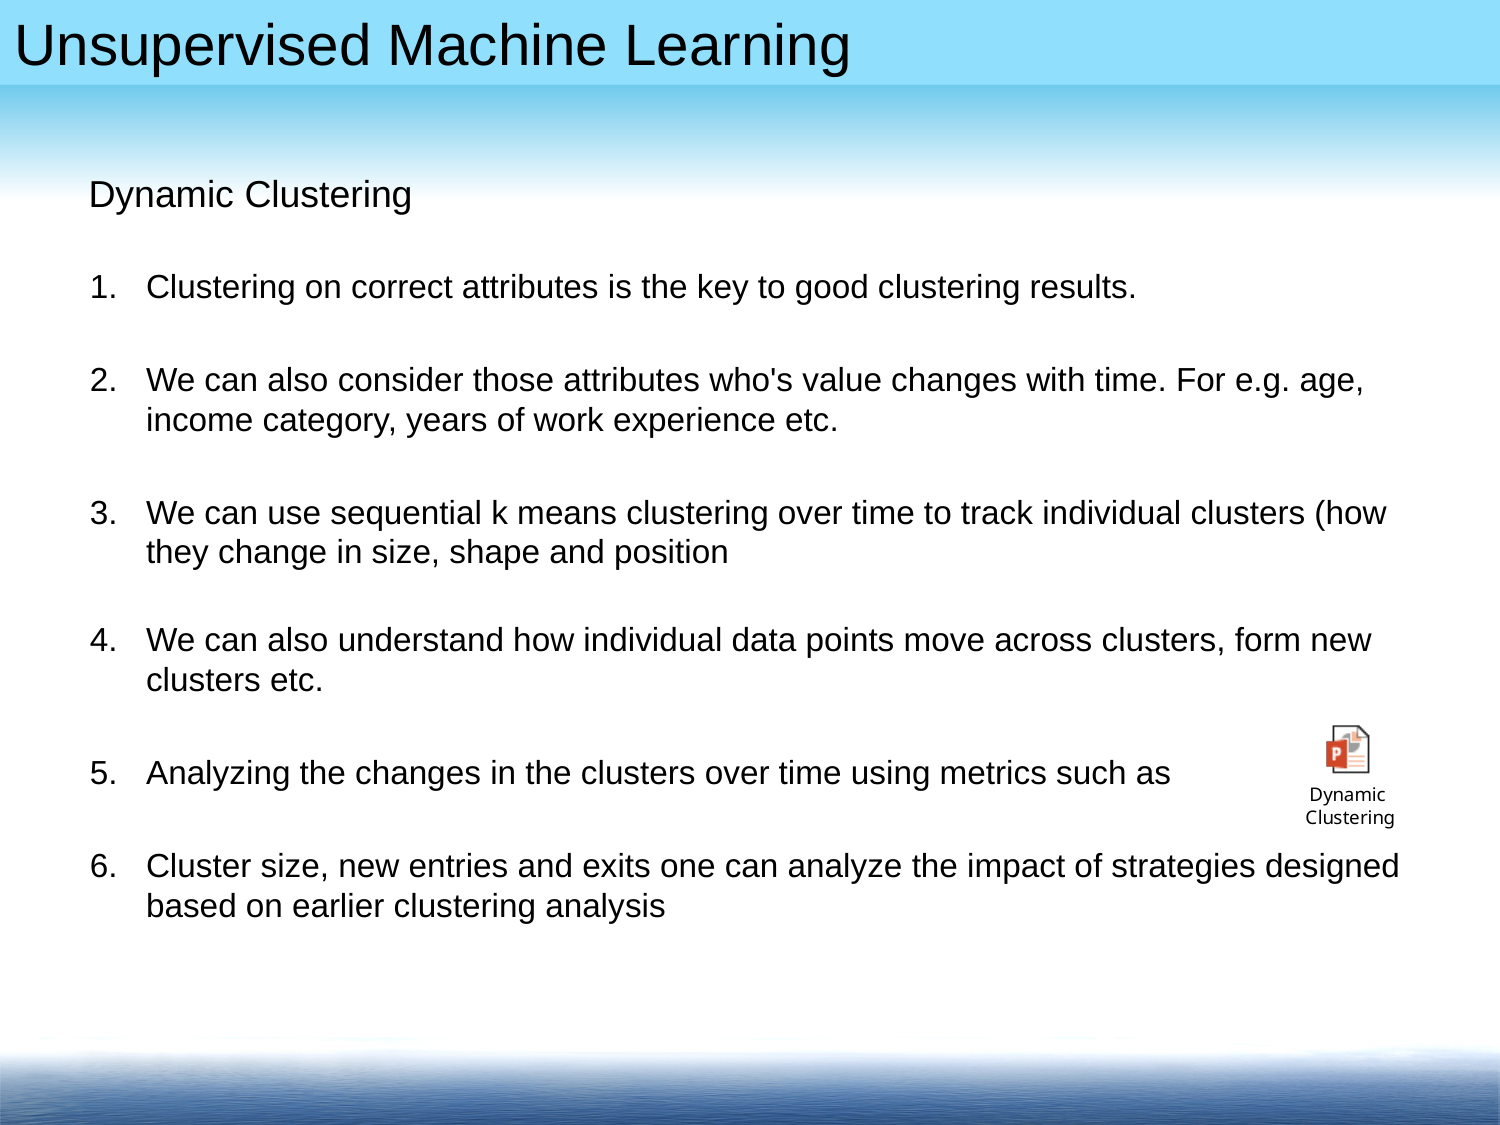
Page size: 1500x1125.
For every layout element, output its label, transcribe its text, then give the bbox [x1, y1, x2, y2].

text_box Dynamic Clustering [73, 162, 987, 223]
picture [0, 1037, 1500, 1125]
text_box Clustering on correct attributes is the key to good clustering results. We can also consider those attributes who's value changes with time. For e.g. age, income category, years of work experience etc. We can use sequential k means clustering over time to track individual clusters (how they change in size, shape and position We can also understand how individual data points move across clusters, form new clusters etc. Analyzing the changes in the clusters over time using metrics such as Cluster size, new entries and exits one can analyze the impact of strategies designed based on earlier clustering analysis [74, 257, 1425, 1000]
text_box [1274, 724, 1426, 852]
